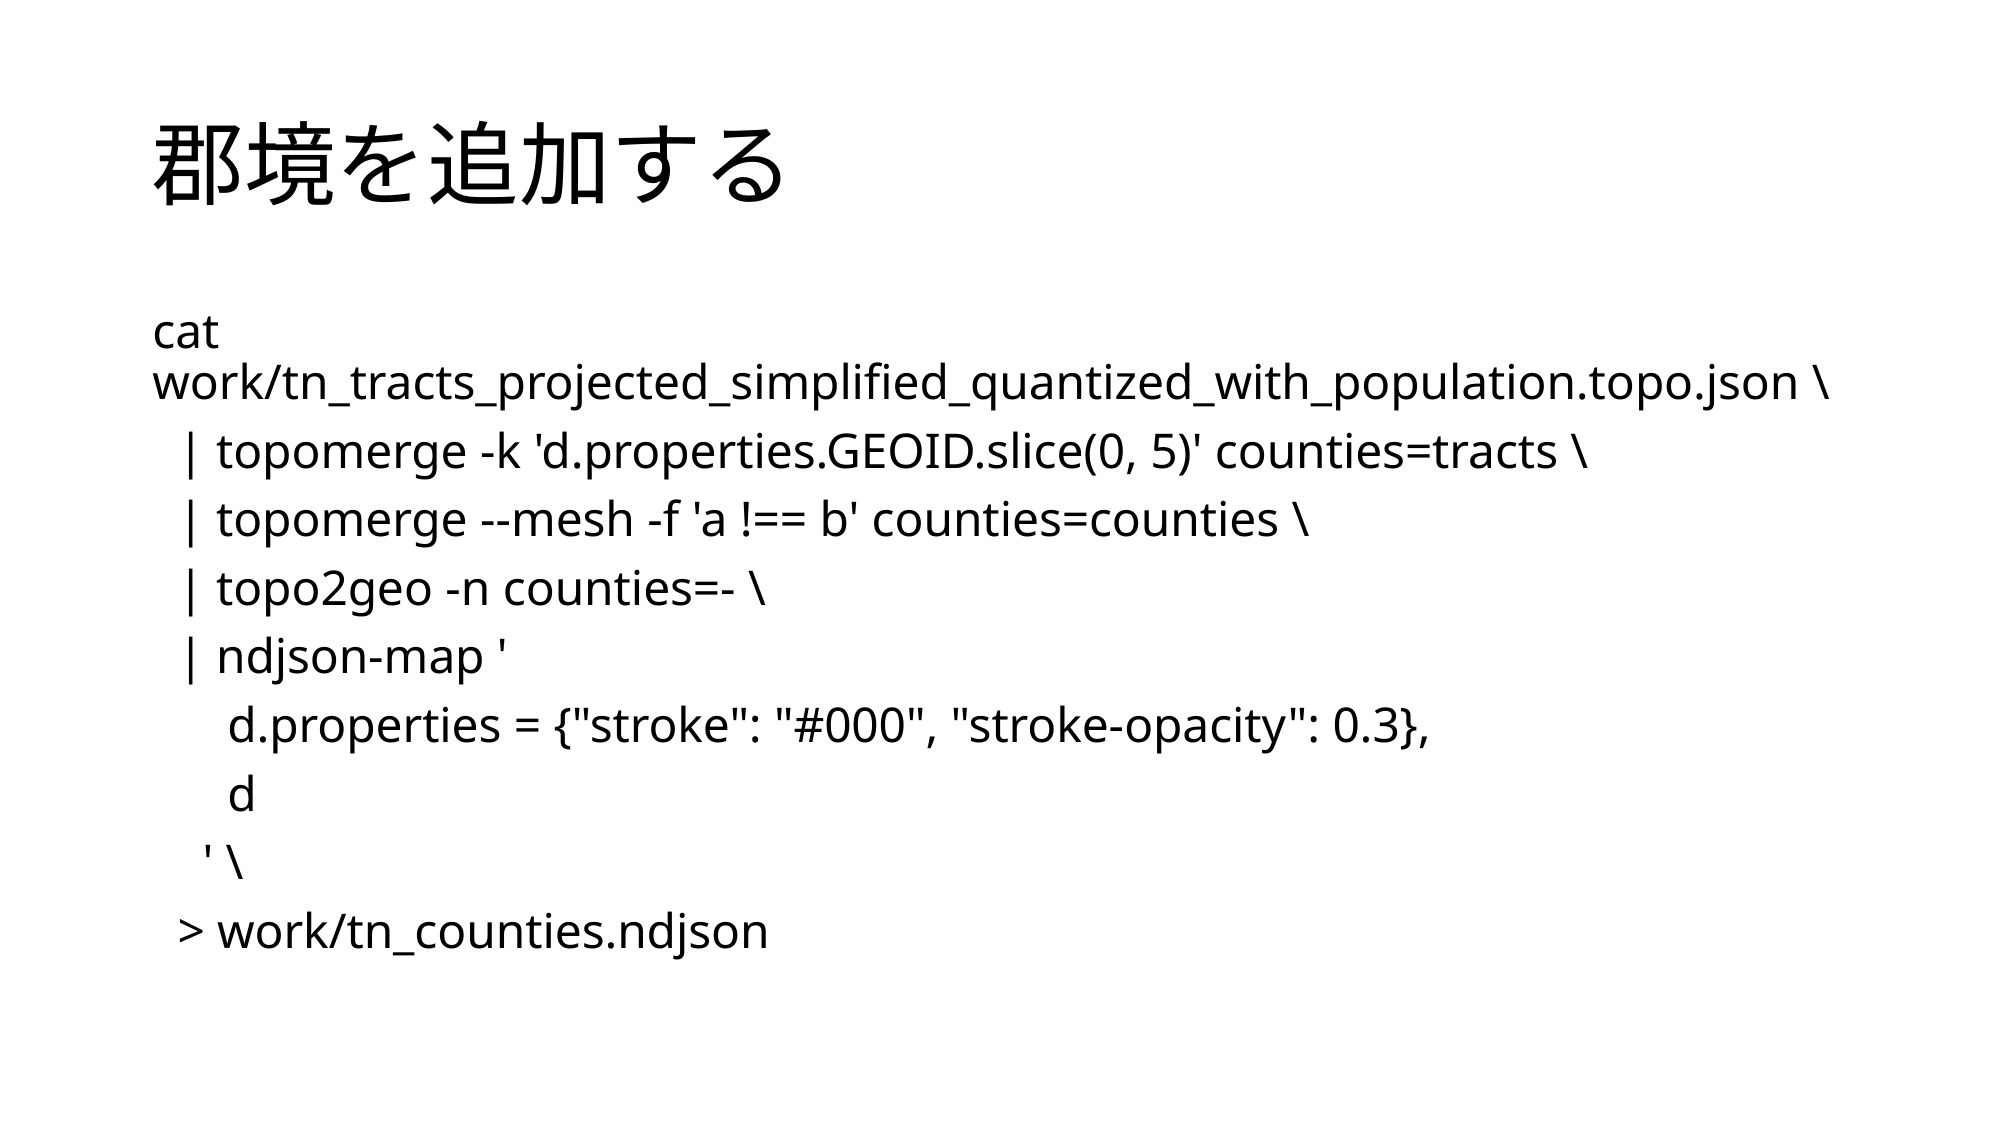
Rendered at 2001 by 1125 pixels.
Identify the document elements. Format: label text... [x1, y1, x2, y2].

title 郡境を追加する [137, 59, 1863, 278]
list cat work/tn_tracts_projected_simplified_quantized_with_population.topo.json \ | topomerge -k 'd.properties.GEOID.slice(0, 5)' counties=tracts \ | topomerge --mesh -f 'a !== b' counties=counties \ | topo2geo -n counties=- \ | ndjson-map ' d.properties = {"stroke": "#000", "stroke-opacity": 0.3}, d ' \ > work/tn_counties.ndjson [137, 299, 1863, 1014]
